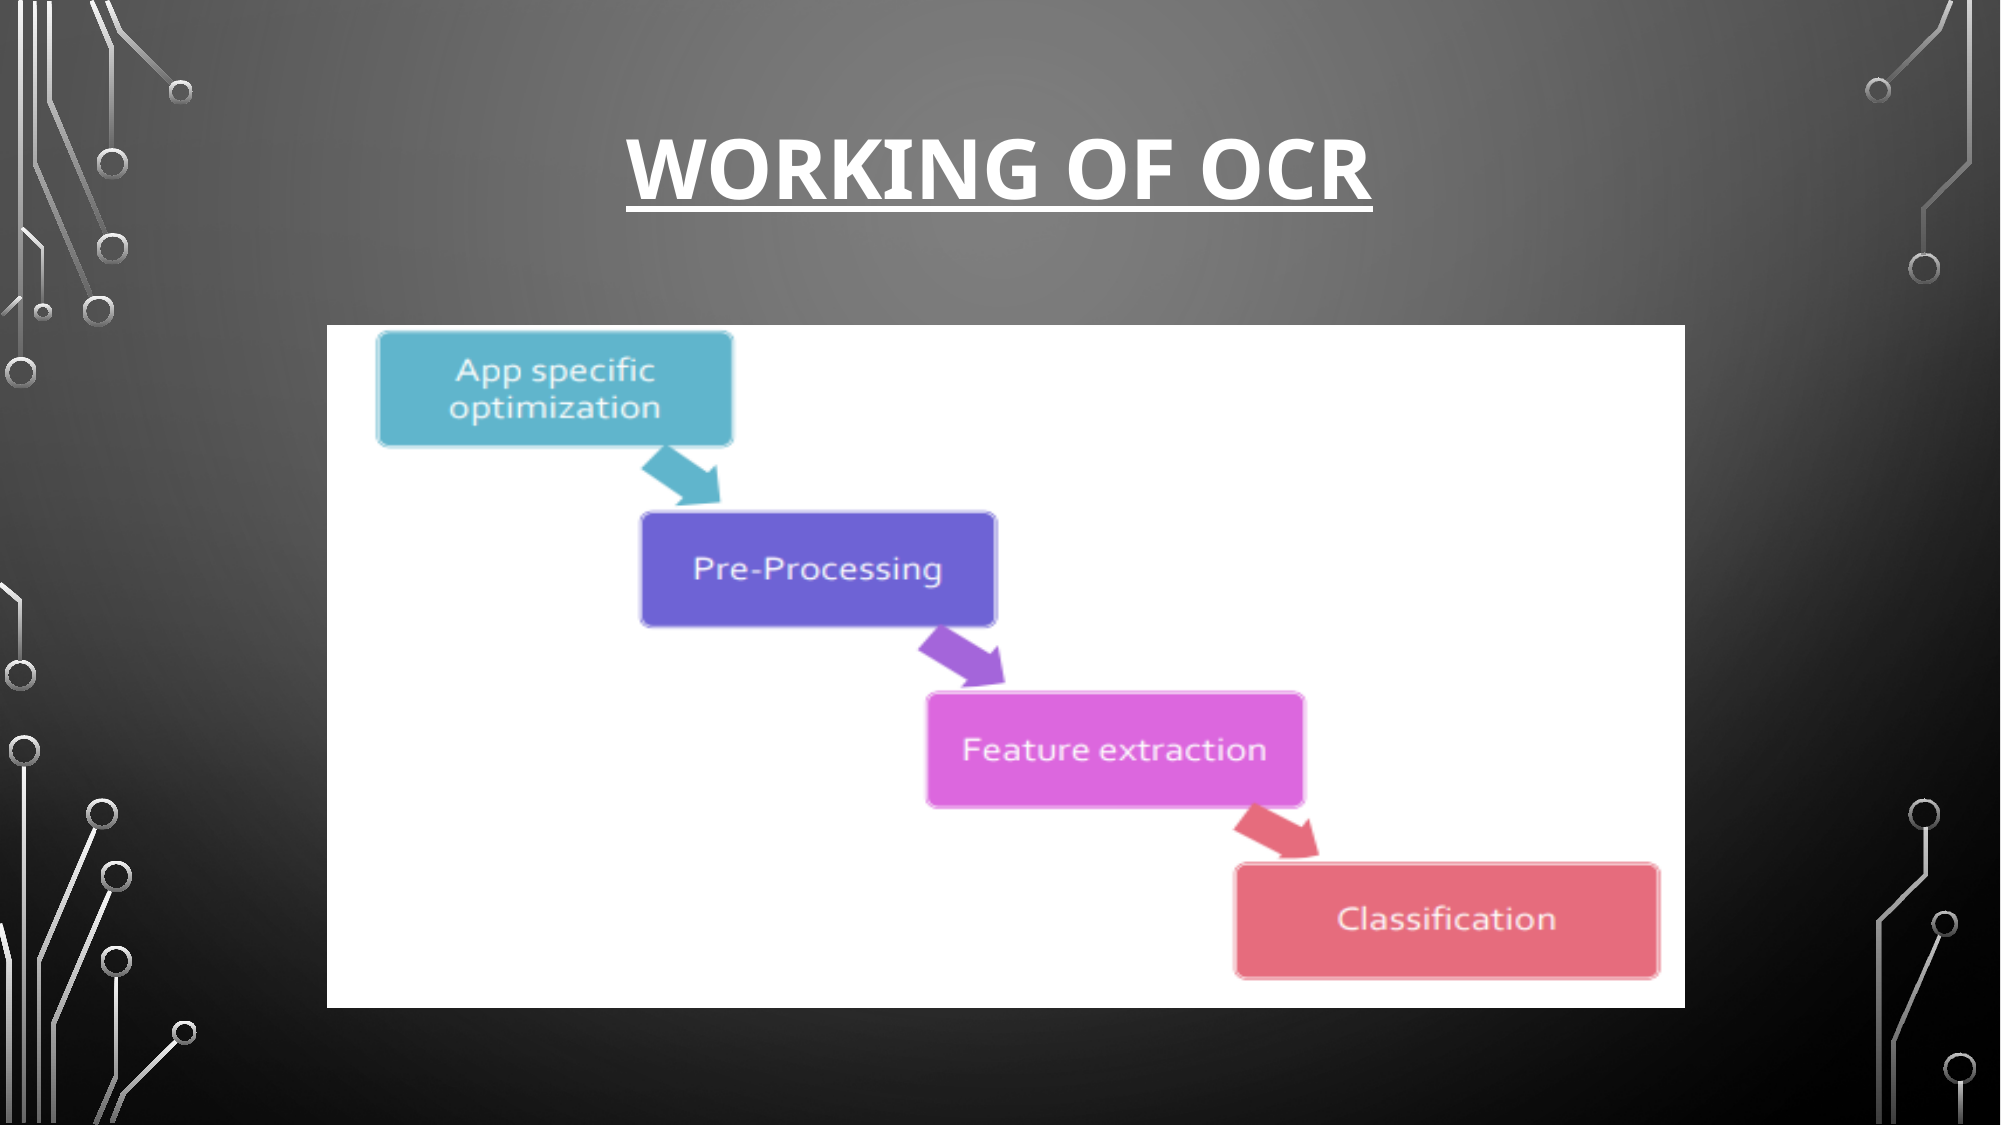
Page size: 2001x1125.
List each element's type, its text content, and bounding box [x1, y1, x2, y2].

title Working of OCR [187, 101, 1813, 344]
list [327, 325, 1685, 1008]
